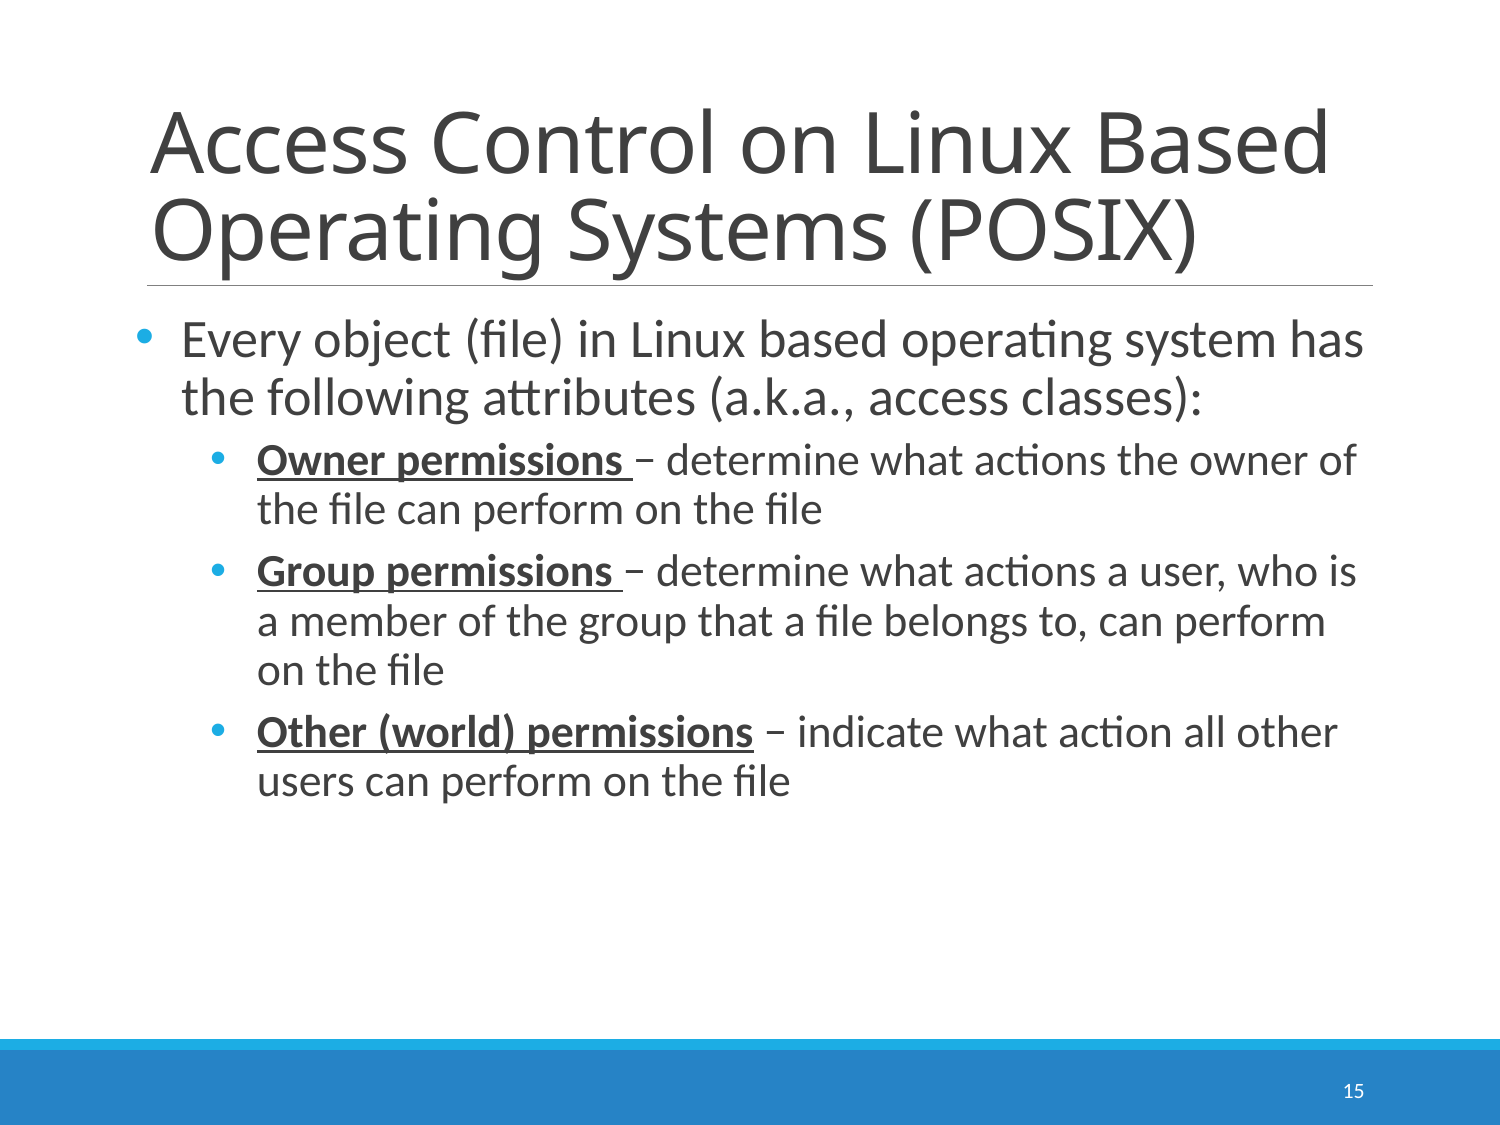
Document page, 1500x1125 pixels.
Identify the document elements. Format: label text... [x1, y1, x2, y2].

list Every object (file) in Linux based operating system has the following attributes (a.k.a., access classes): Owner permissions − determine what actions the owner of the file can perform on the file Group permissions − determine what actions a user, who is a member of the group that a file belongs to, can perform on the file Other (world) permissions − indicate what action all other users can perform on the file [135, 302, 1373, 1060]
slide_number 15 [1218, 1059, 1380, 1120]
title Access Control on Linux Based Operating Systems (POSIX) [135, 47, 1373, 285]
